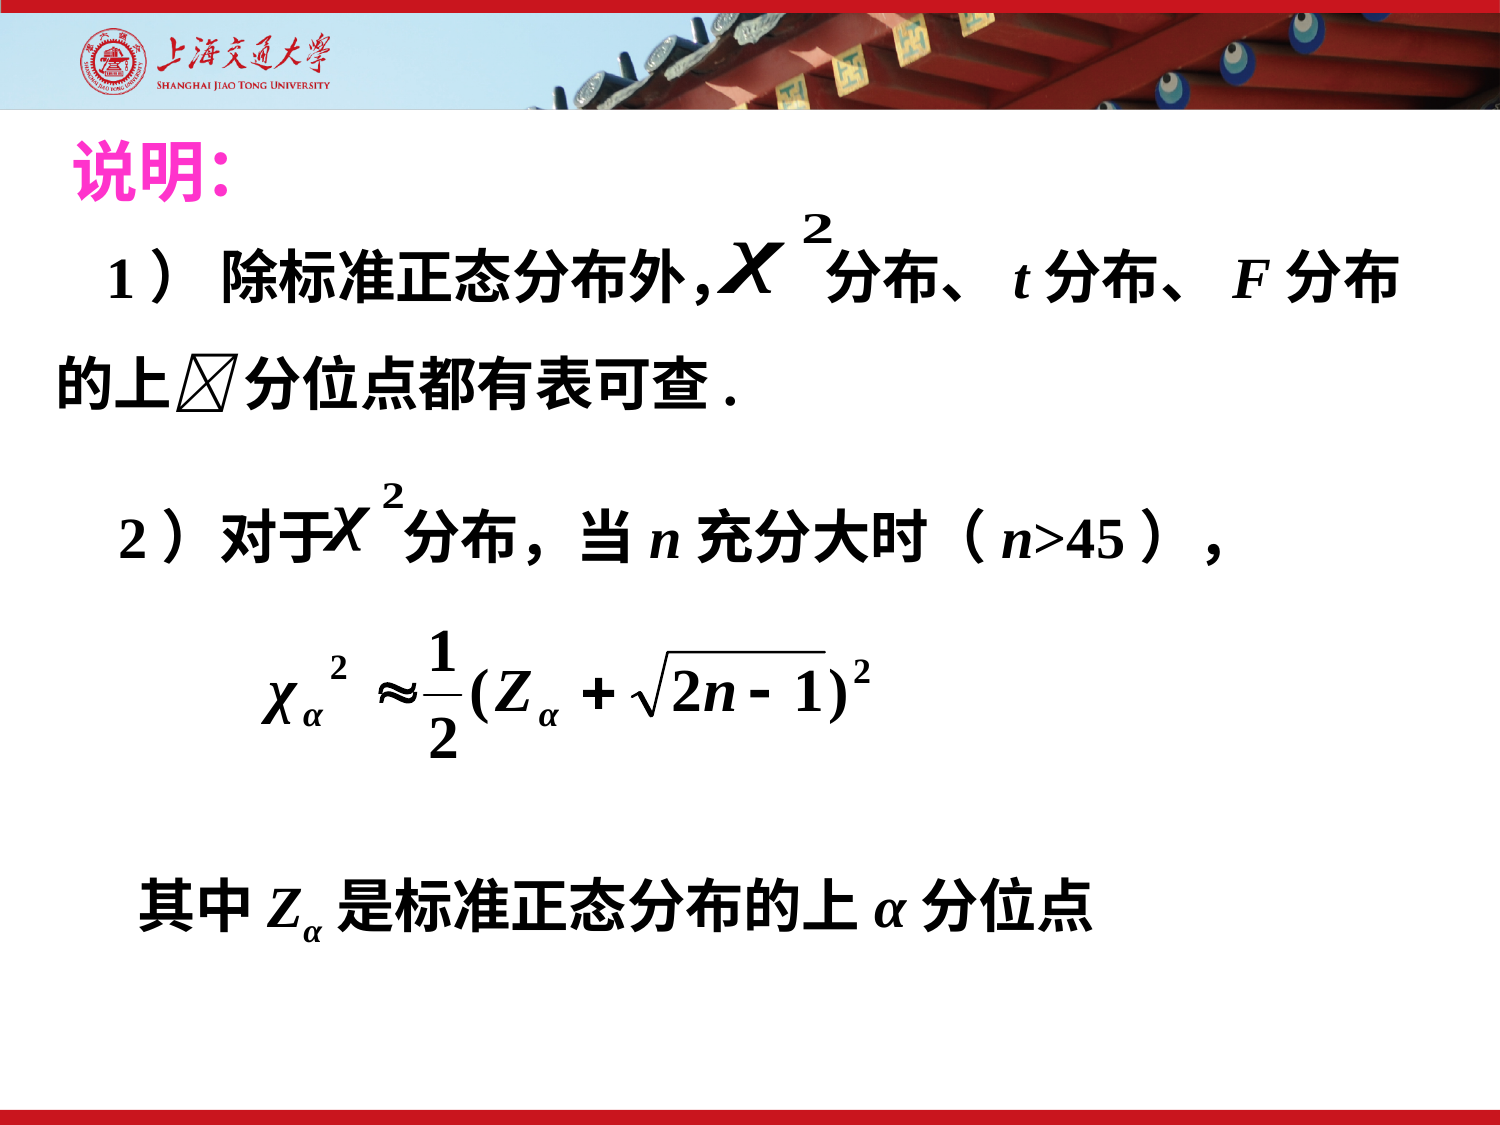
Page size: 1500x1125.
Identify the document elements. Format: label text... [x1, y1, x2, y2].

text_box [40, 184, 1430, 426]
picture [0, 0, 1500, 110]
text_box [52, 444, 1442, 580]
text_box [253, 609, 881, 773]
text_box 其中Zα是标准正态分布的上α分位点 [122, 822, 1110, 957]
text_box 说明： [56, 87, 355, 184]
